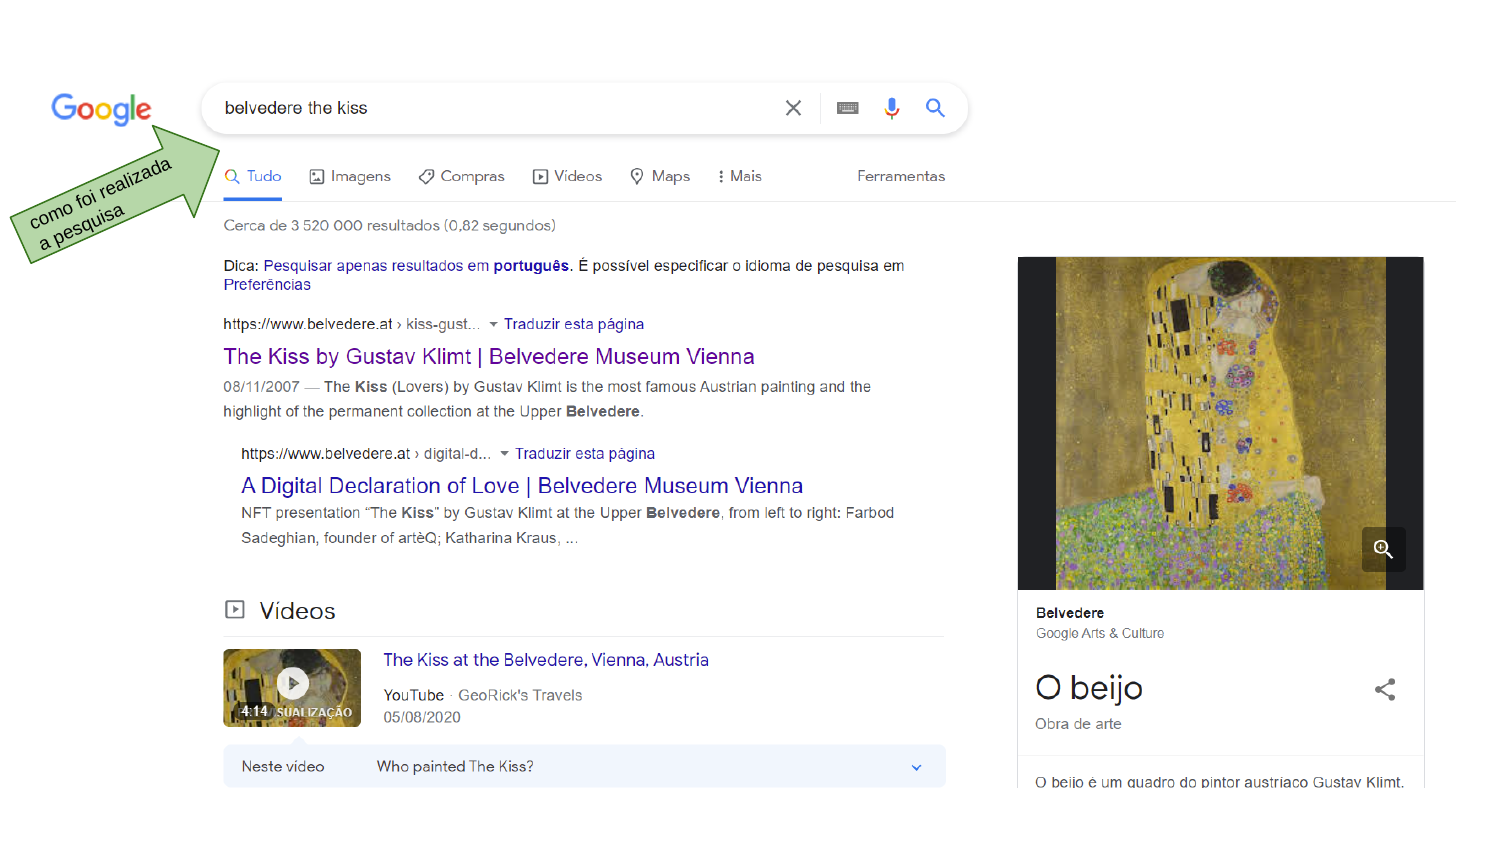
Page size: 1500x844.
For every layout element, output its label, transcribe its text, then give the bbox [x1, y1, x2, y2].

text_box como foi realizada a pesquisa [10, 204, 38, 264]
picture [43, 55, 1457, 789]
